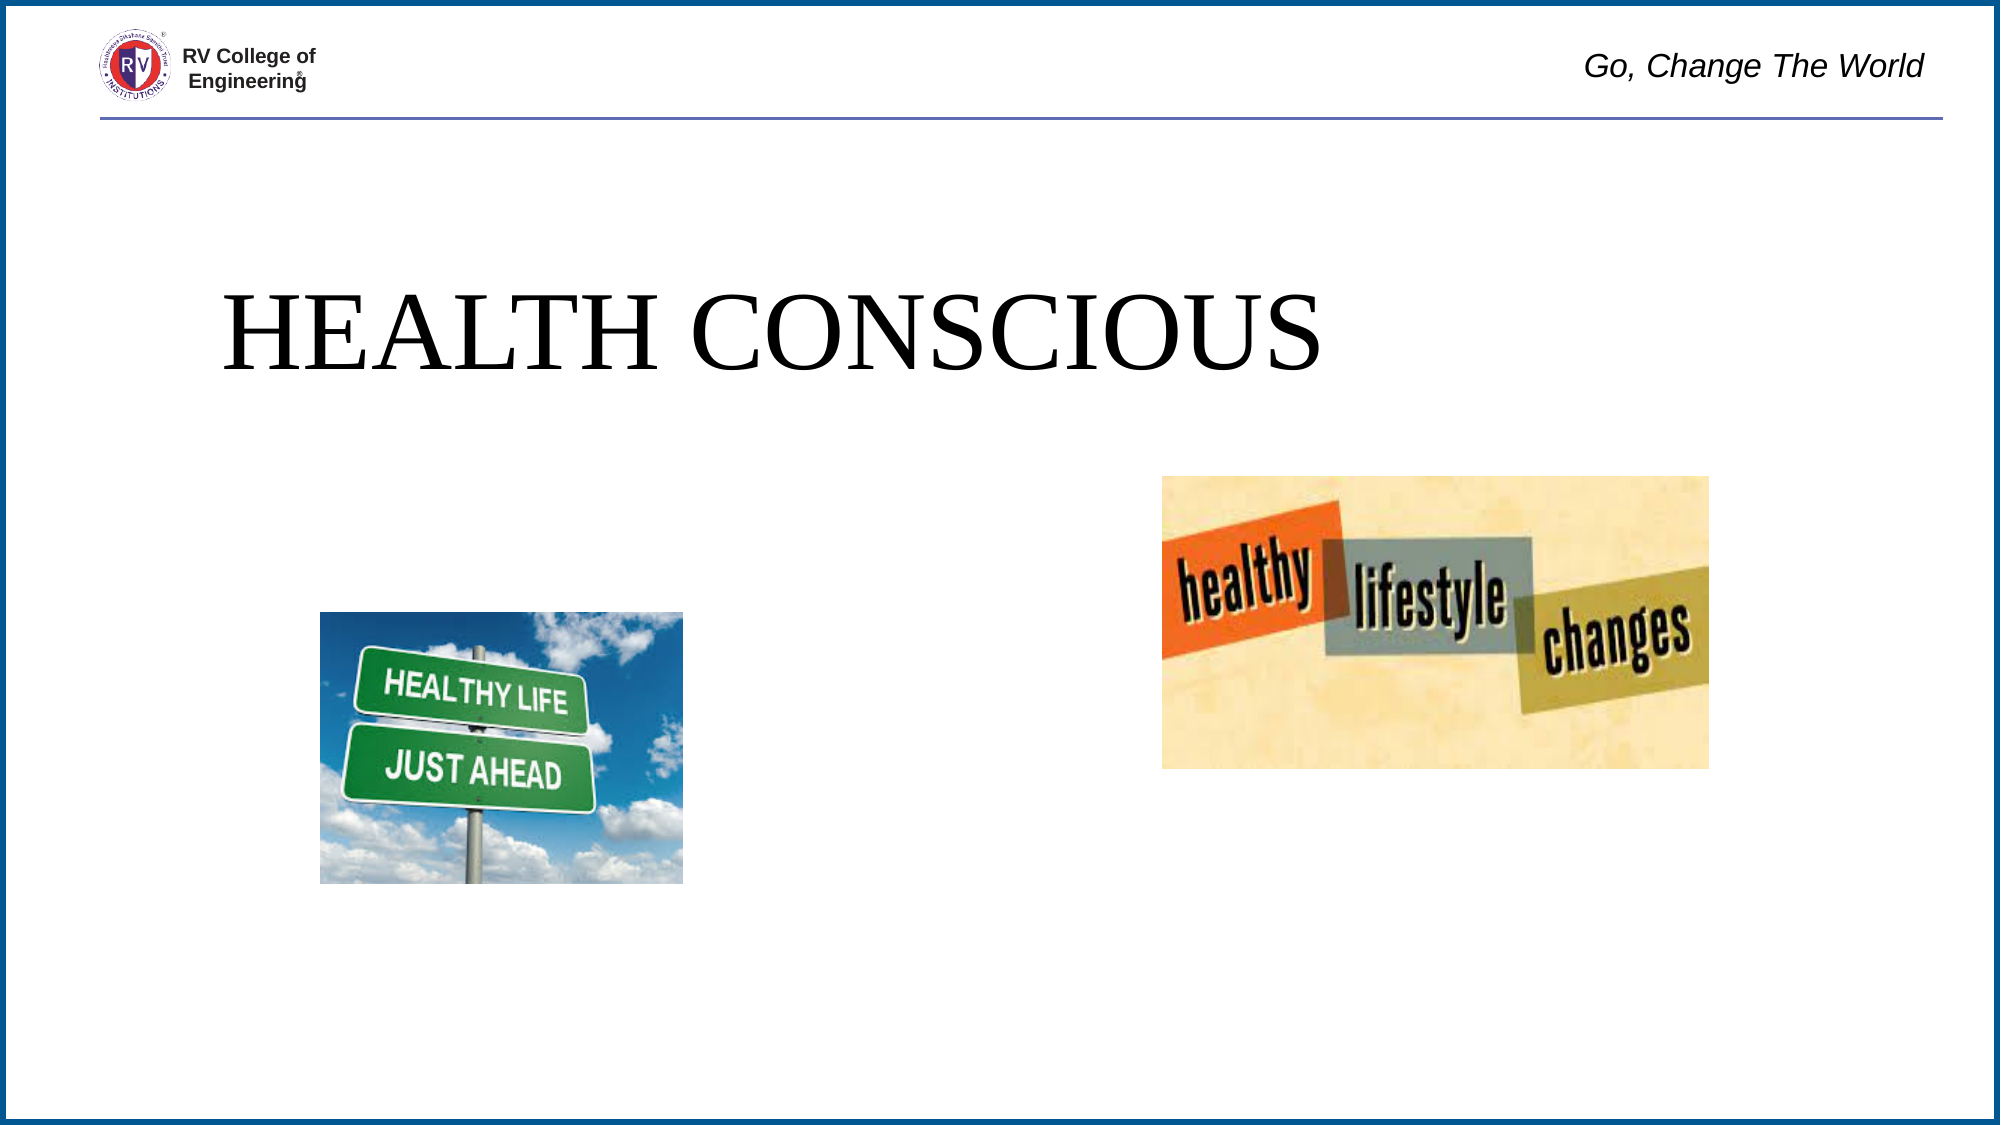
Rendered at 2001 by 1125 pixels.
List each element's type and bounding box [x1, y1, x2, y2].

picture [319, 612, 683, 885]
text_box [0, 0, 2000, 1125]
picture [1162, 476, 1709, 769]
